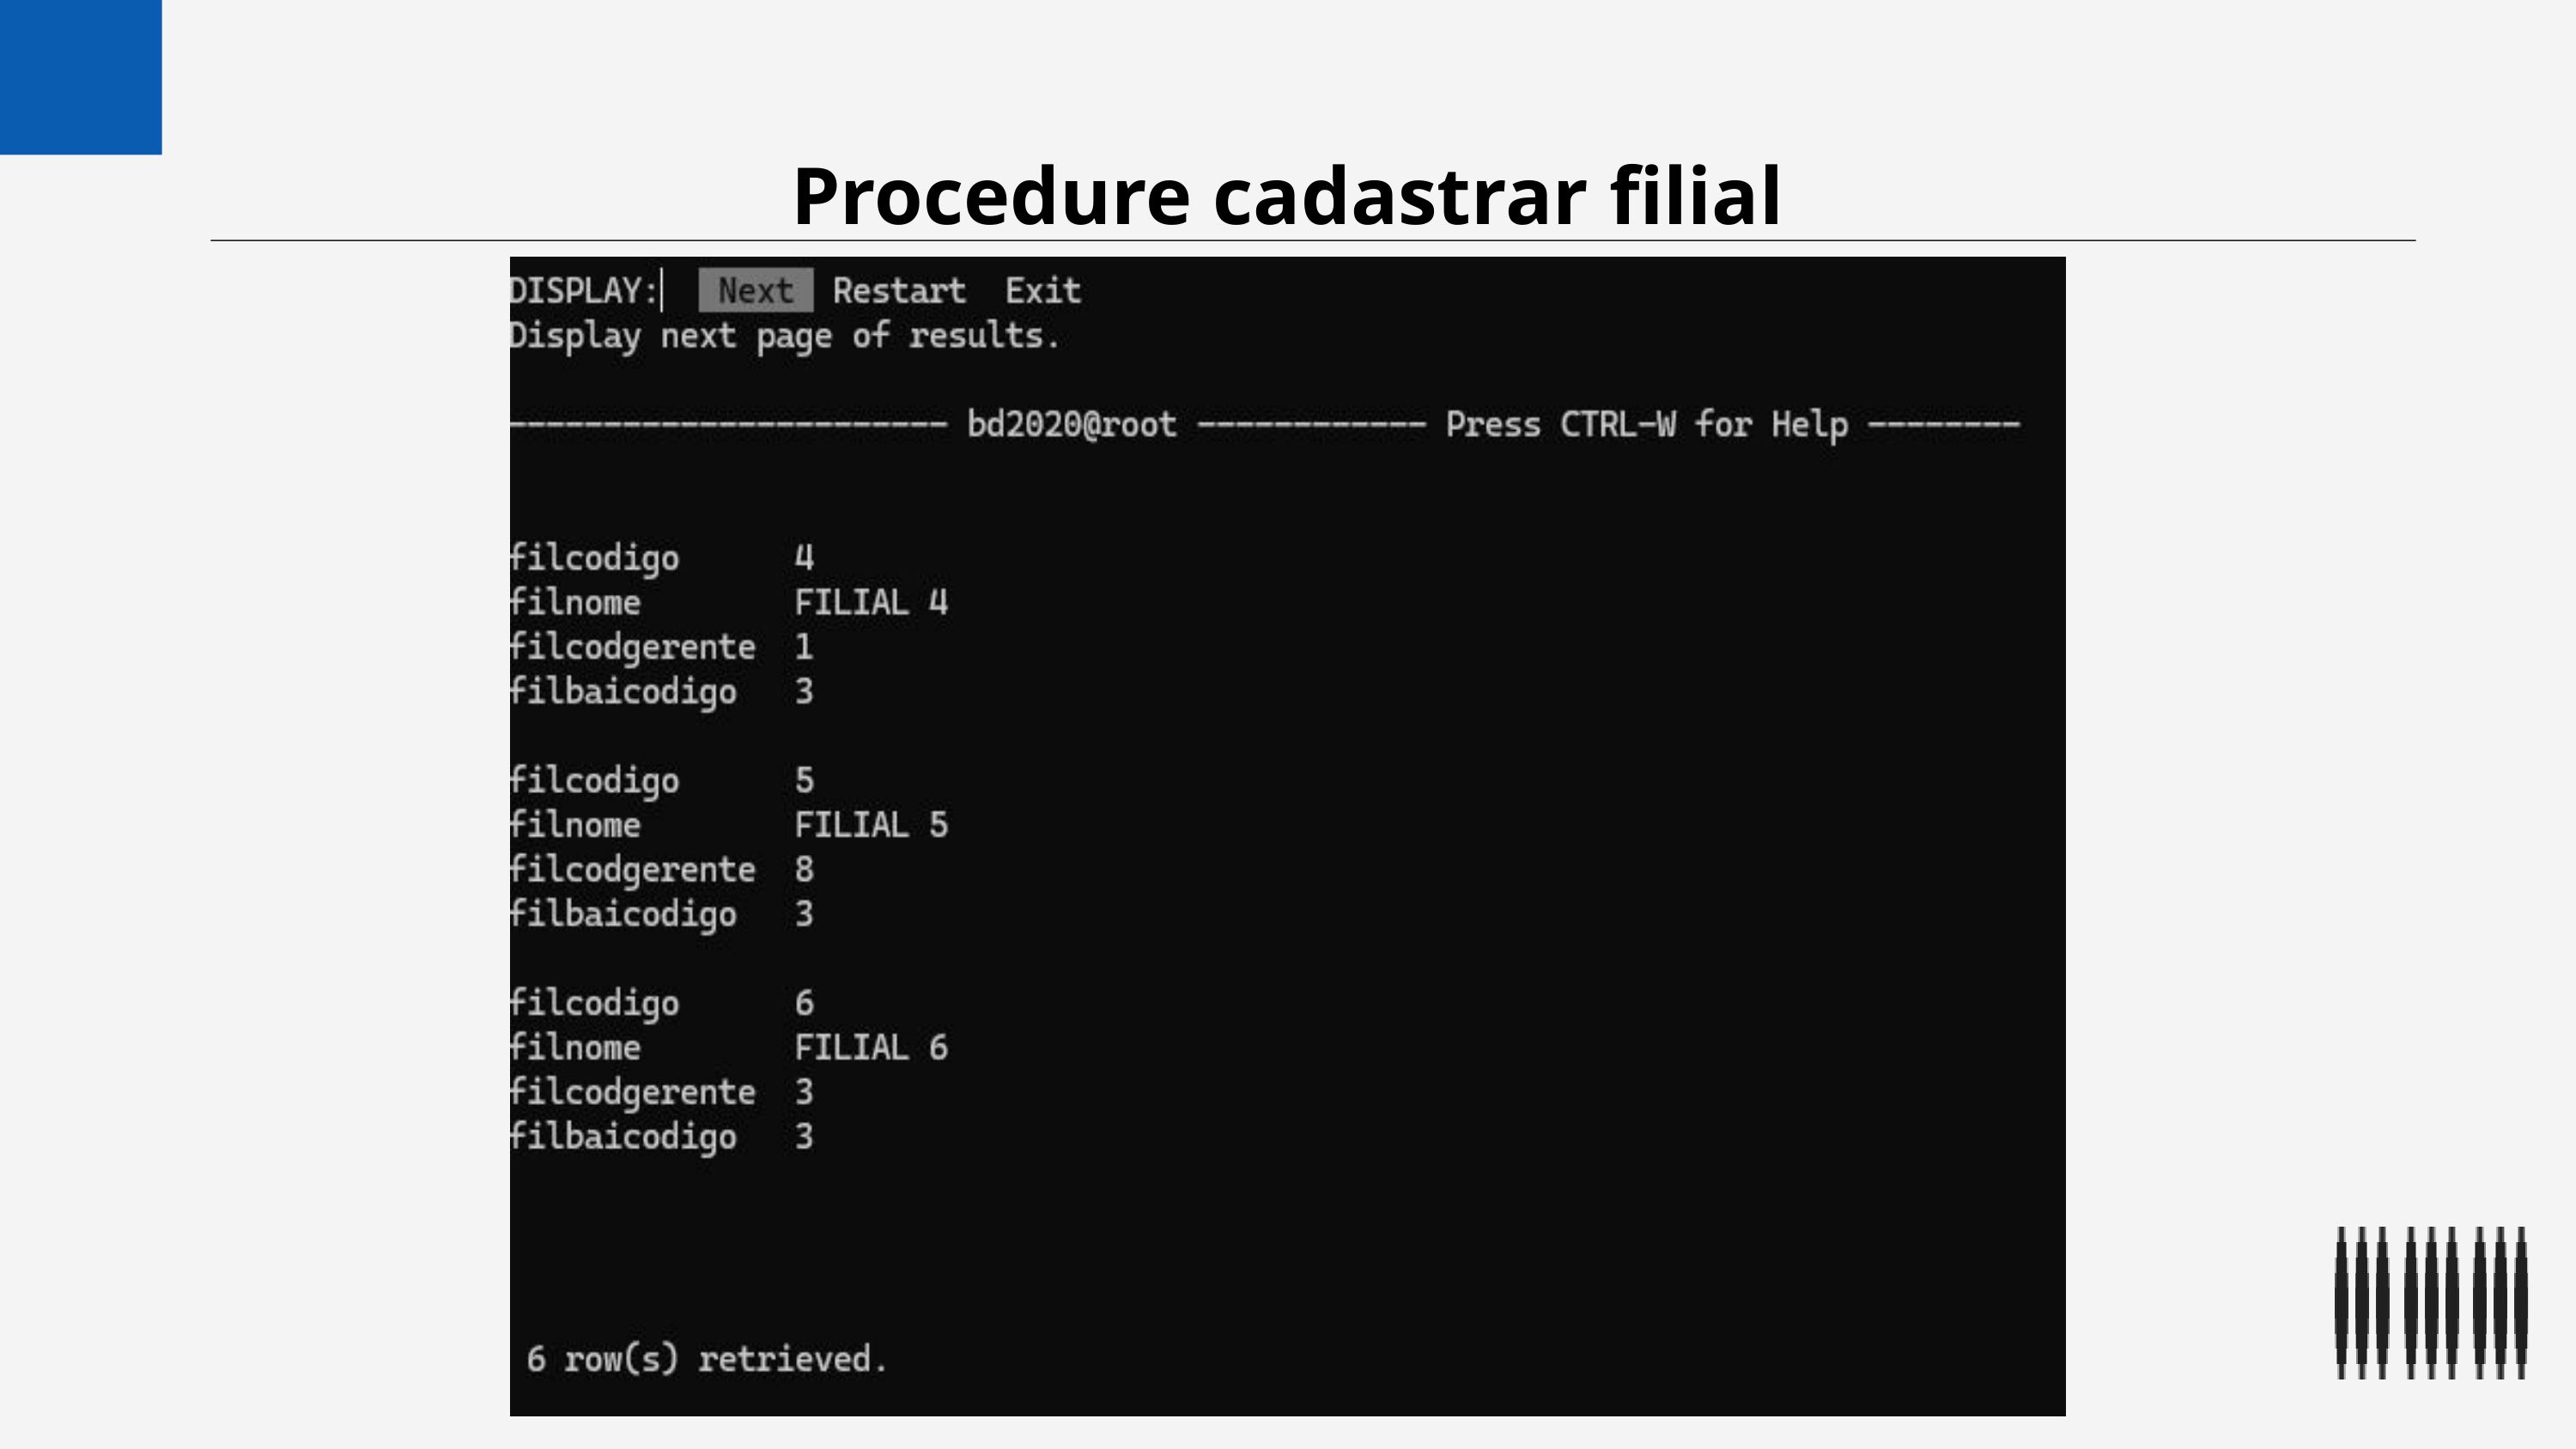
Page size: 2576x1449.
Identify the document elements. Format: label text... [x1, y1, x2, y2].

text_box [0, 0, 162, 155]
picture [2523, 1212, 2529, 1395]
picture [2334, 1212, 2339, 1395]
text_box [2339, 1206, 2523, 1401]
text_box Procedure cadastrar filial [23, 107, 2552, 240]
picture [510, 257, 2066, 1417]
